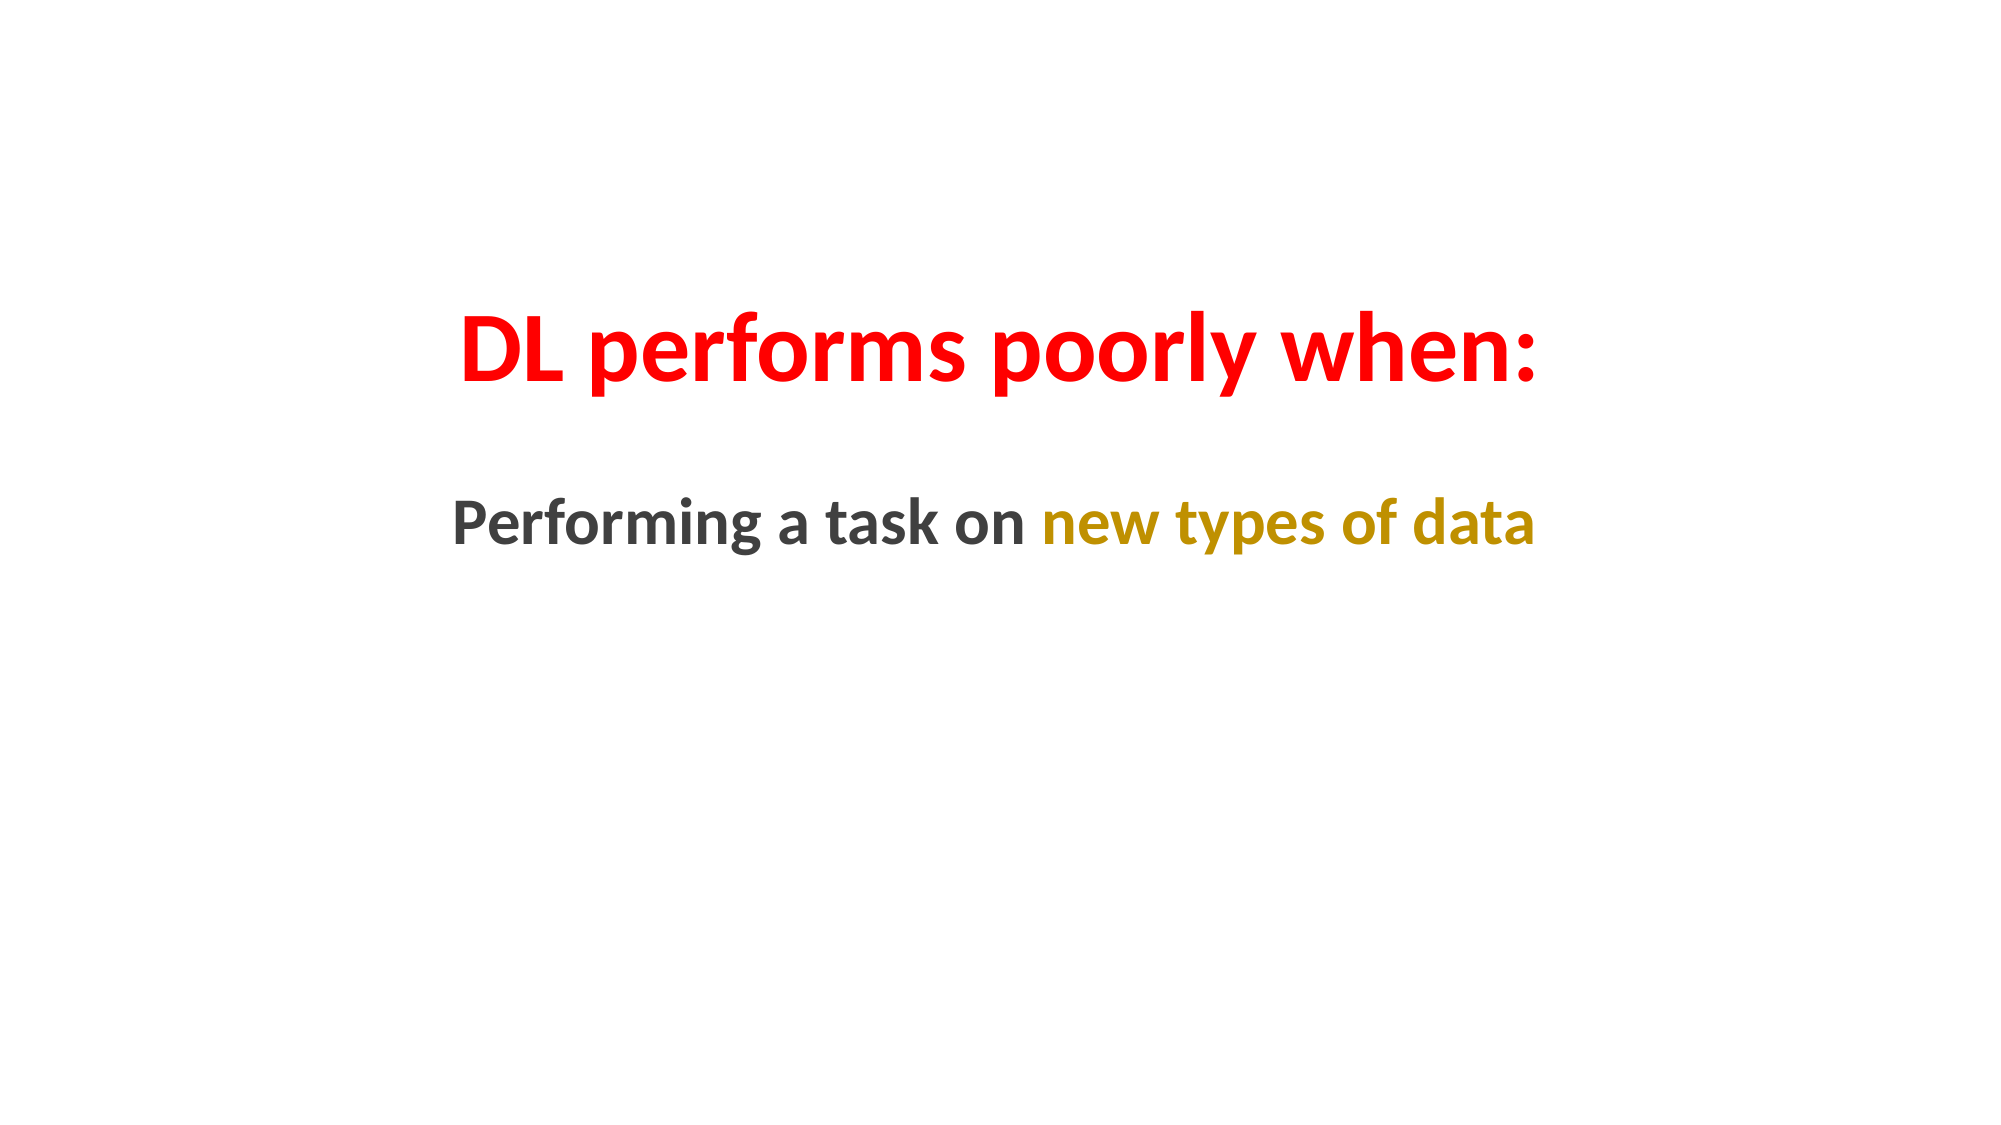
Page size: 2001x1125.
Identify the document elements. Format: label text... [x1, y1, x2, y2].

text_box DL performs poorly when: [266, 246, 1734, 438]
text_box Performing a task on new types of data [438, 464, 1562, 565]
